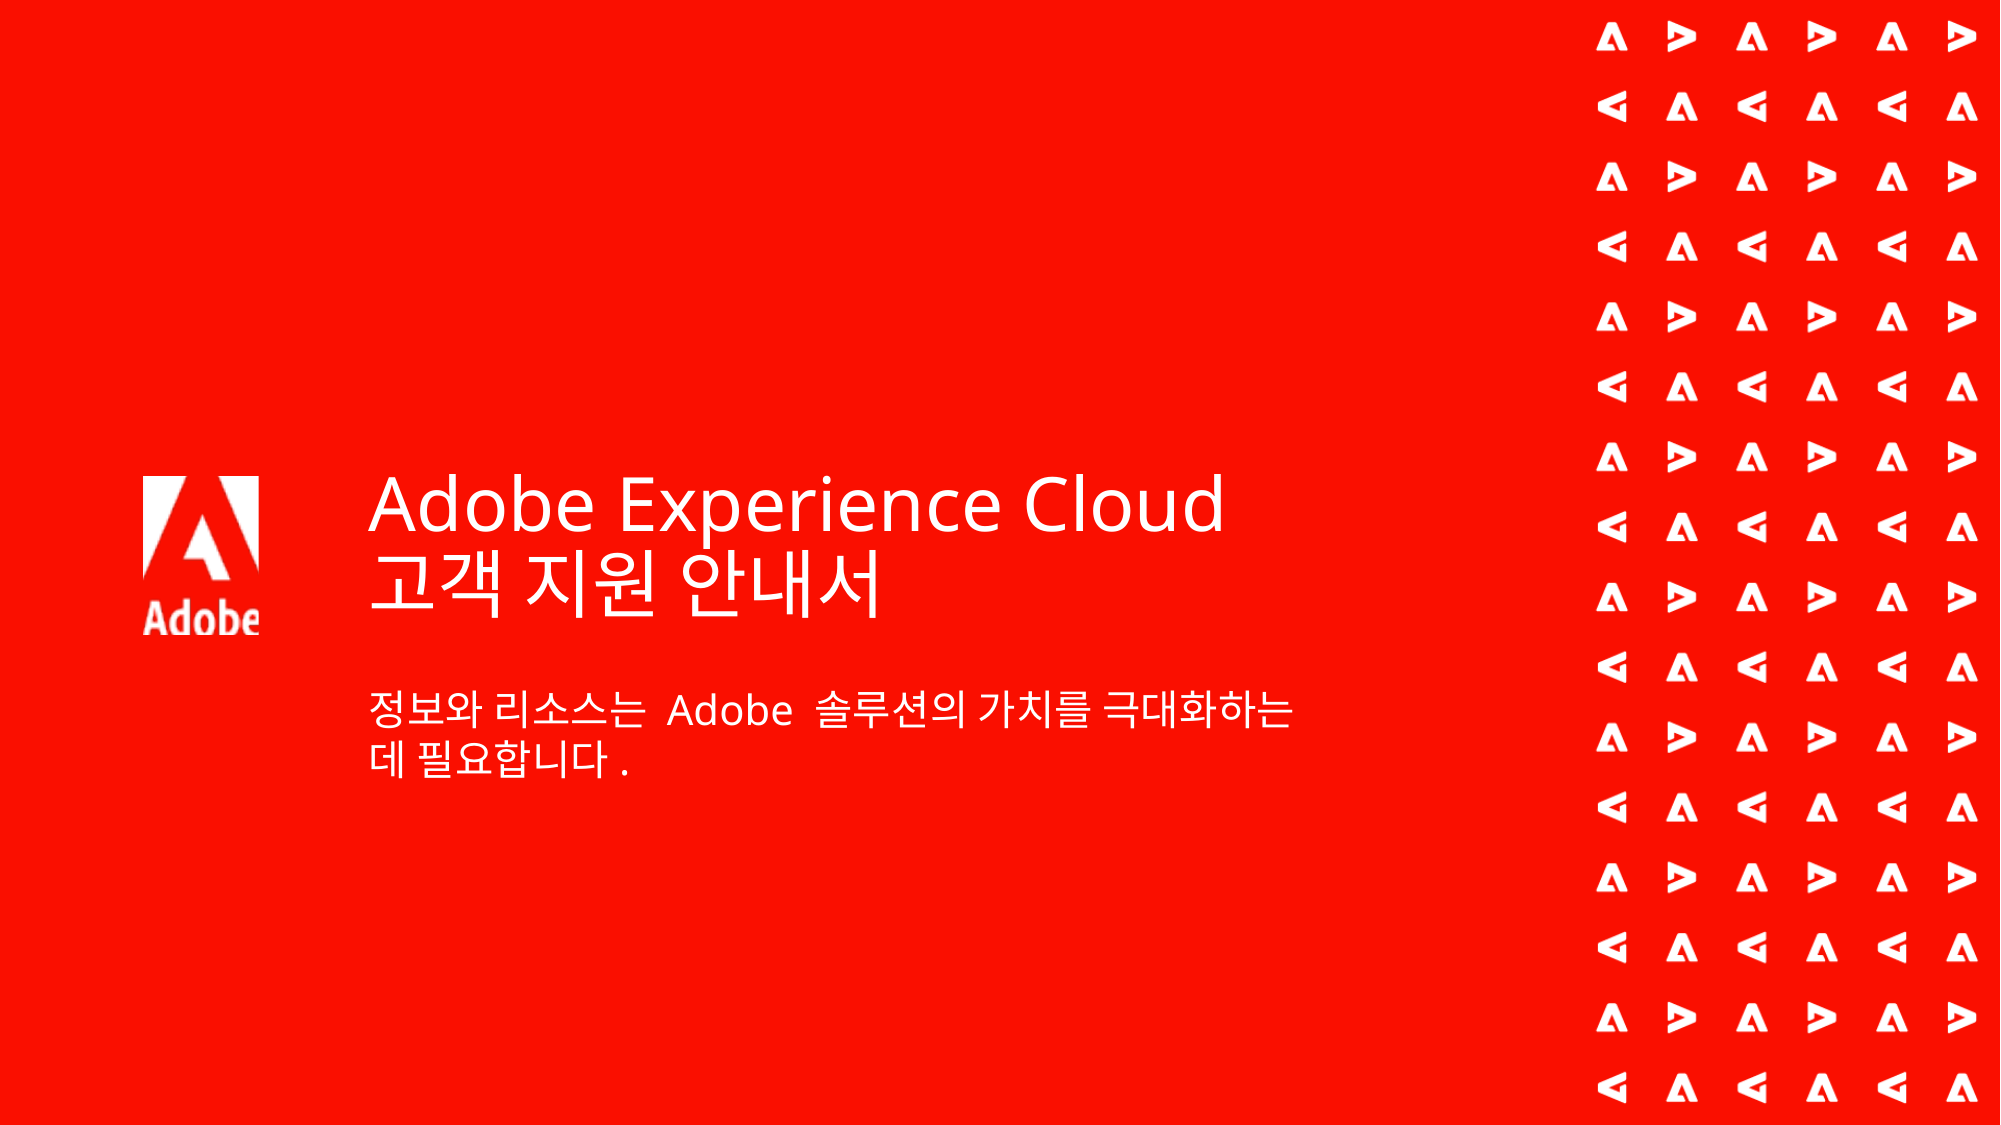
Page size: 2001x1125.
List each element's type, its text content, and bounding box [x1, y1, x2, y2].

list 정보와 리소스는 Adobe 솔루션의 가치를 극대화하는 데 필요합니다. [361, 676, 1331, 854]
picture [0, 0, 2000, 1125]
title Adobe Experience Cloud 고객 지원 안내서 [361, 458, 1333, 658]
